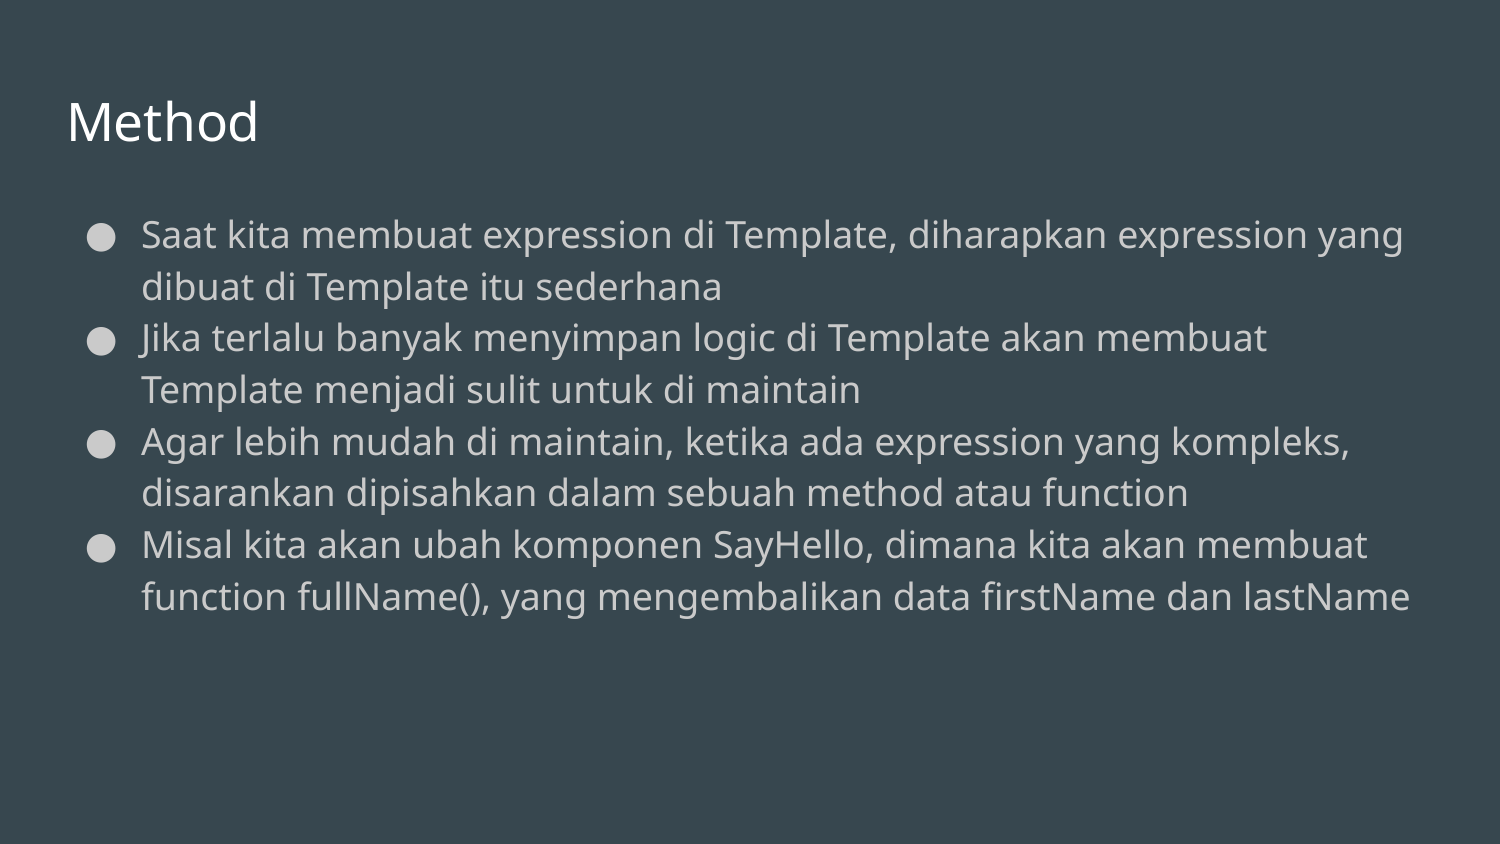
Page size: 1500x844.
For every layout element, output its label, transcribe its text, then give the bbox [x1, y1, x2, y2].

title Method [51, 72, 1449, 167]
list Saat kita membuat expression di Template, diharapkan expression yang dibuat di Template itu sederhana Jika terlalu banyak menyimpan logic di Template akan membuat Template menjadi sulit untuk di maintain Agar lebih mudah di maintain, ketika ada expression yang kompleks, disarankan dipisahkan dalam sebuah method atau function Misal kita akan ubah komponen SayHello, dimana kita akan membuat function fullName(), yang mengembalikan data firstName dan lastName [51, 189, 1449, 750]
